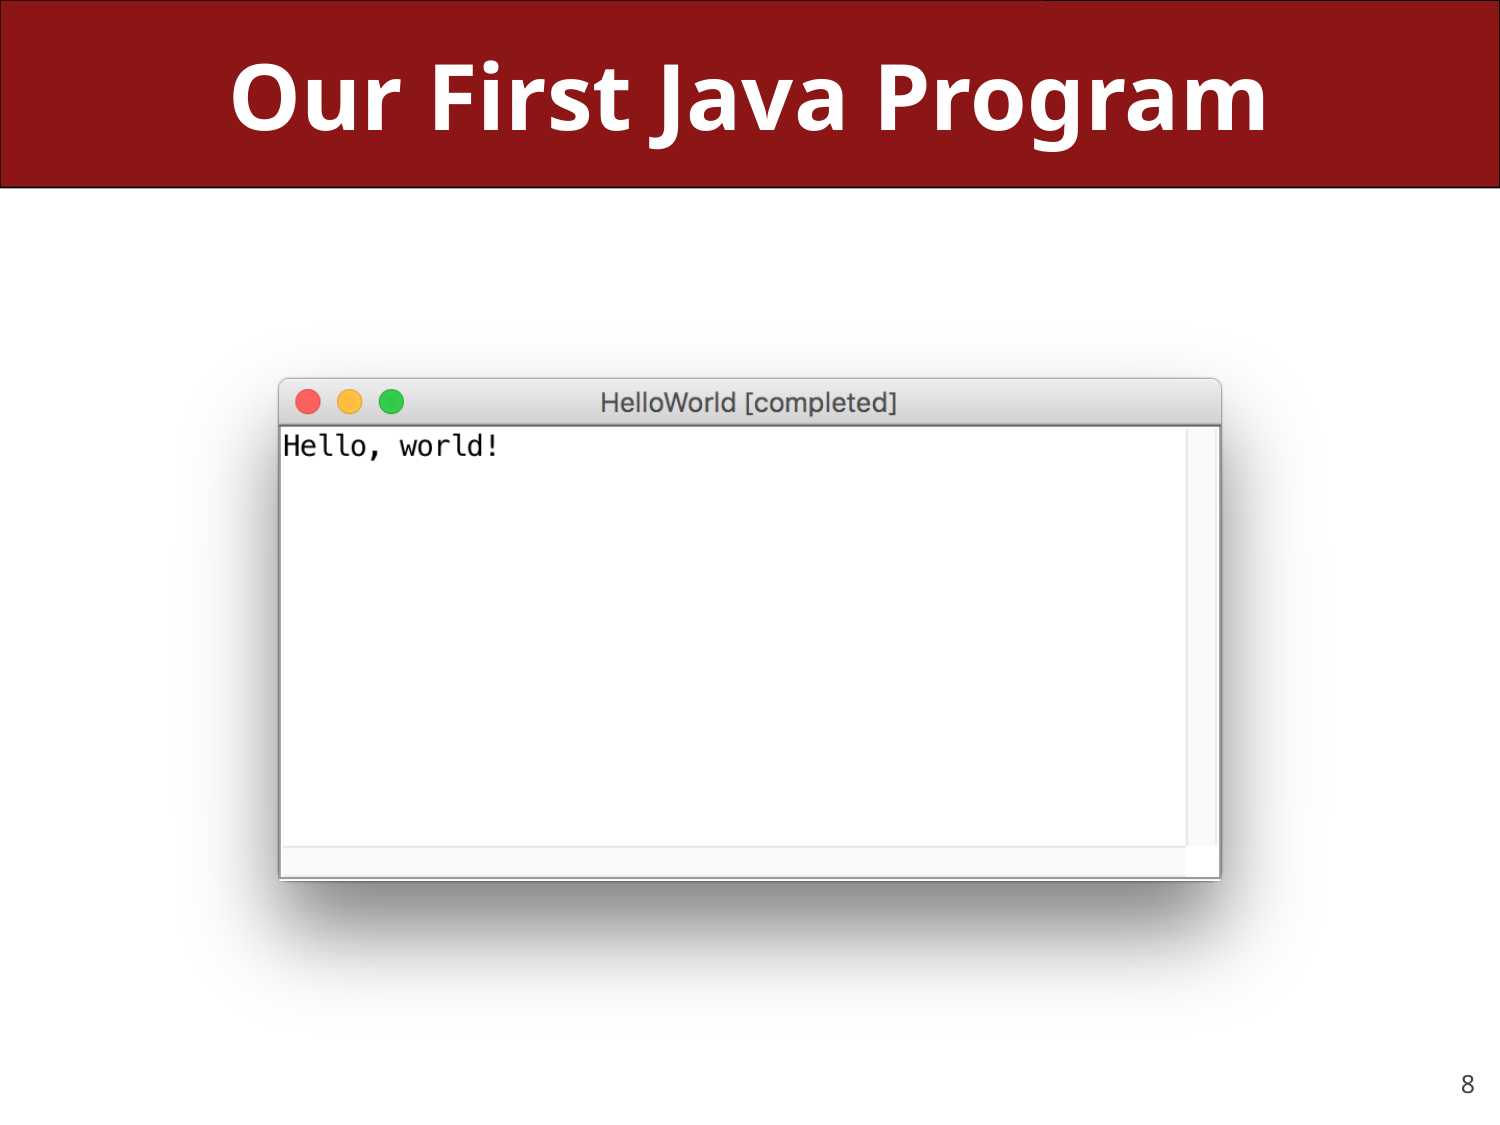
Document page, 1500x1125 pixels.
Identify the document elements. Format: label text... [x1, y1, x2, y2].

picture [162, 312, 1338, 1048]
title Our First Java Program [75, 0, 1425, 188]
